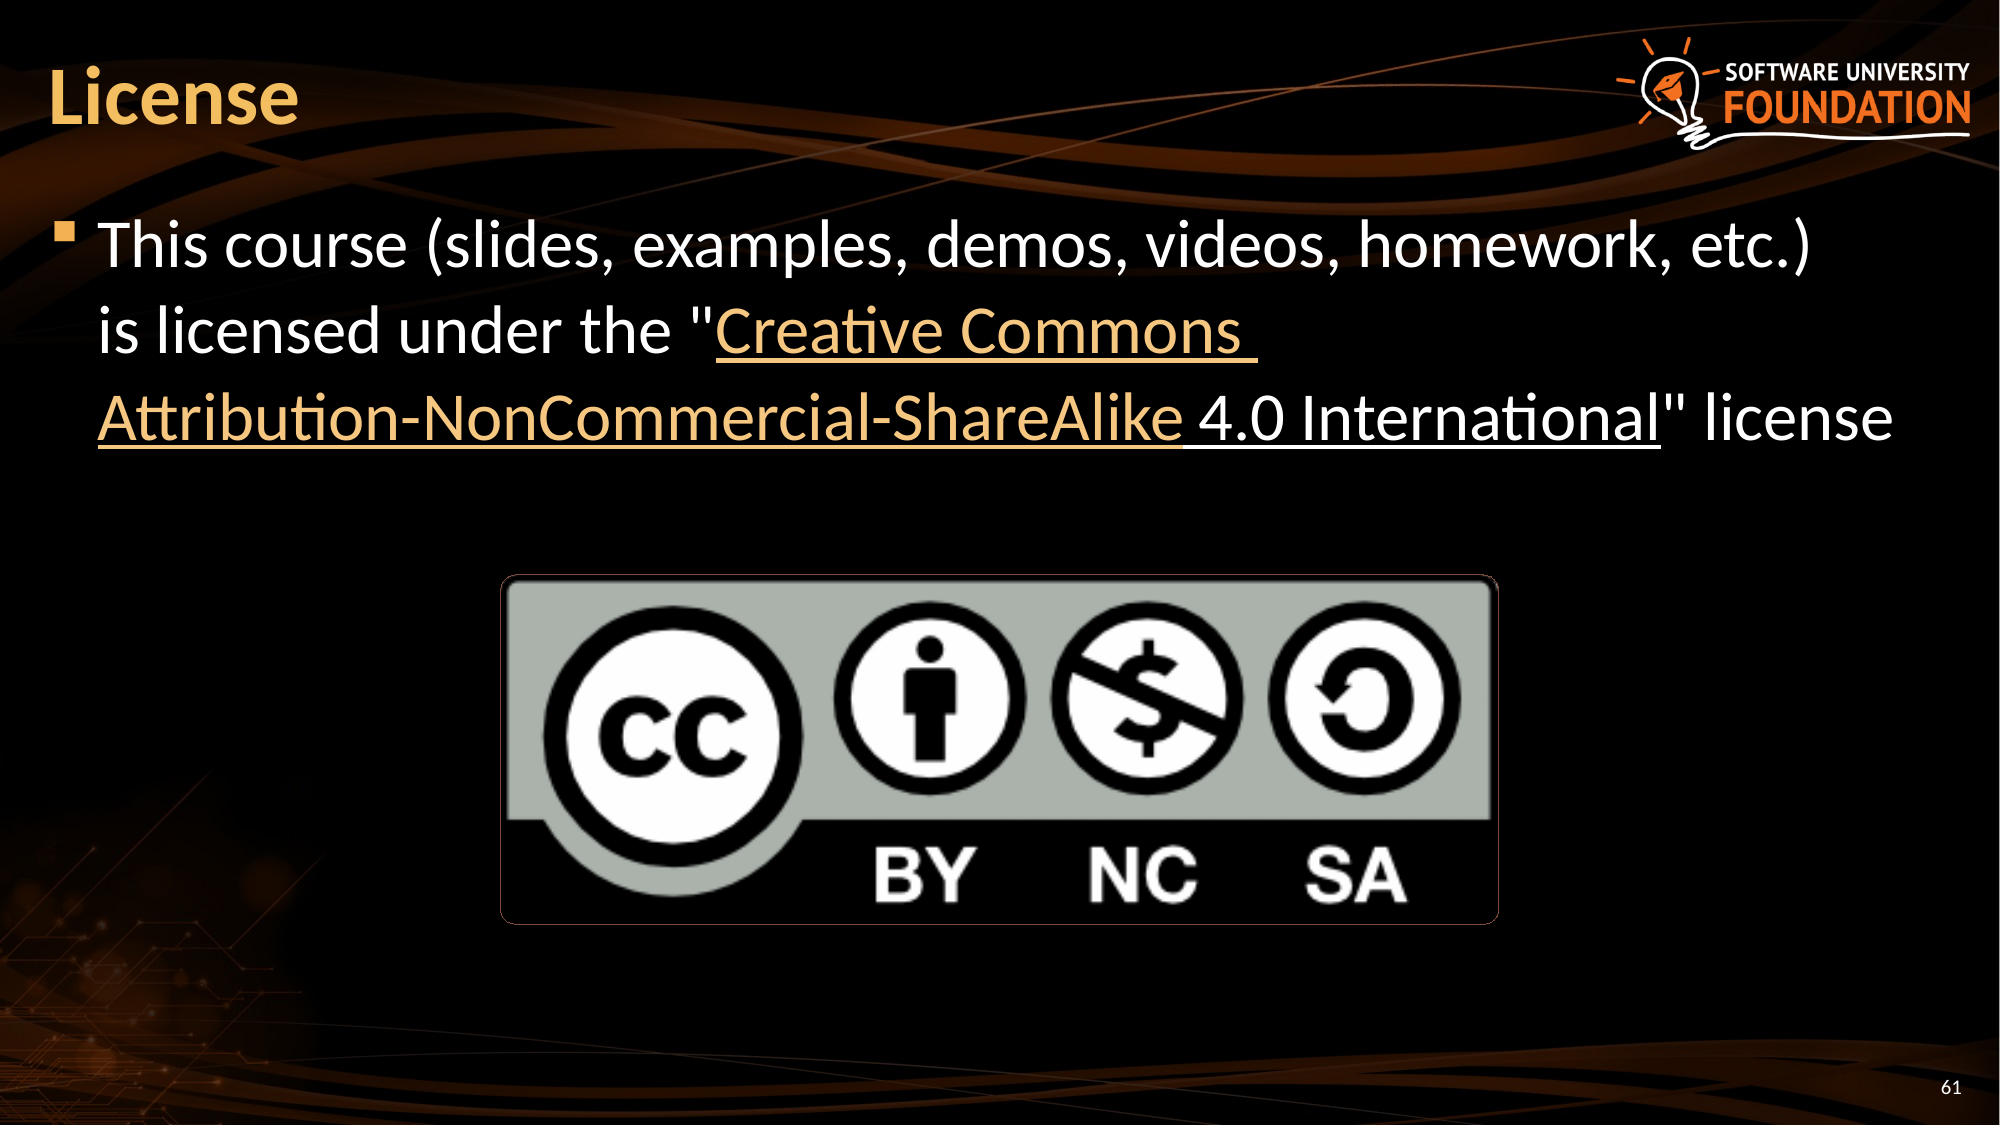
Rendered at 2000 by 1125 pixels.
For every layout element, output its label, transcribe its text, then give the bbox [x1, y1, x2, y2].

slide_number 61 [1897, 1070, 1968, 1103]
picture [0, 0, 2000, 1125]
title License [30, 6, 1602, 189]
list This course (slides, examples, demos, videos, homework, etc.) is licensed under the "Creative Commons Attribution-NonCommercial-ShareAlike 4.0 International" license [31, 188, 1968, 484]
